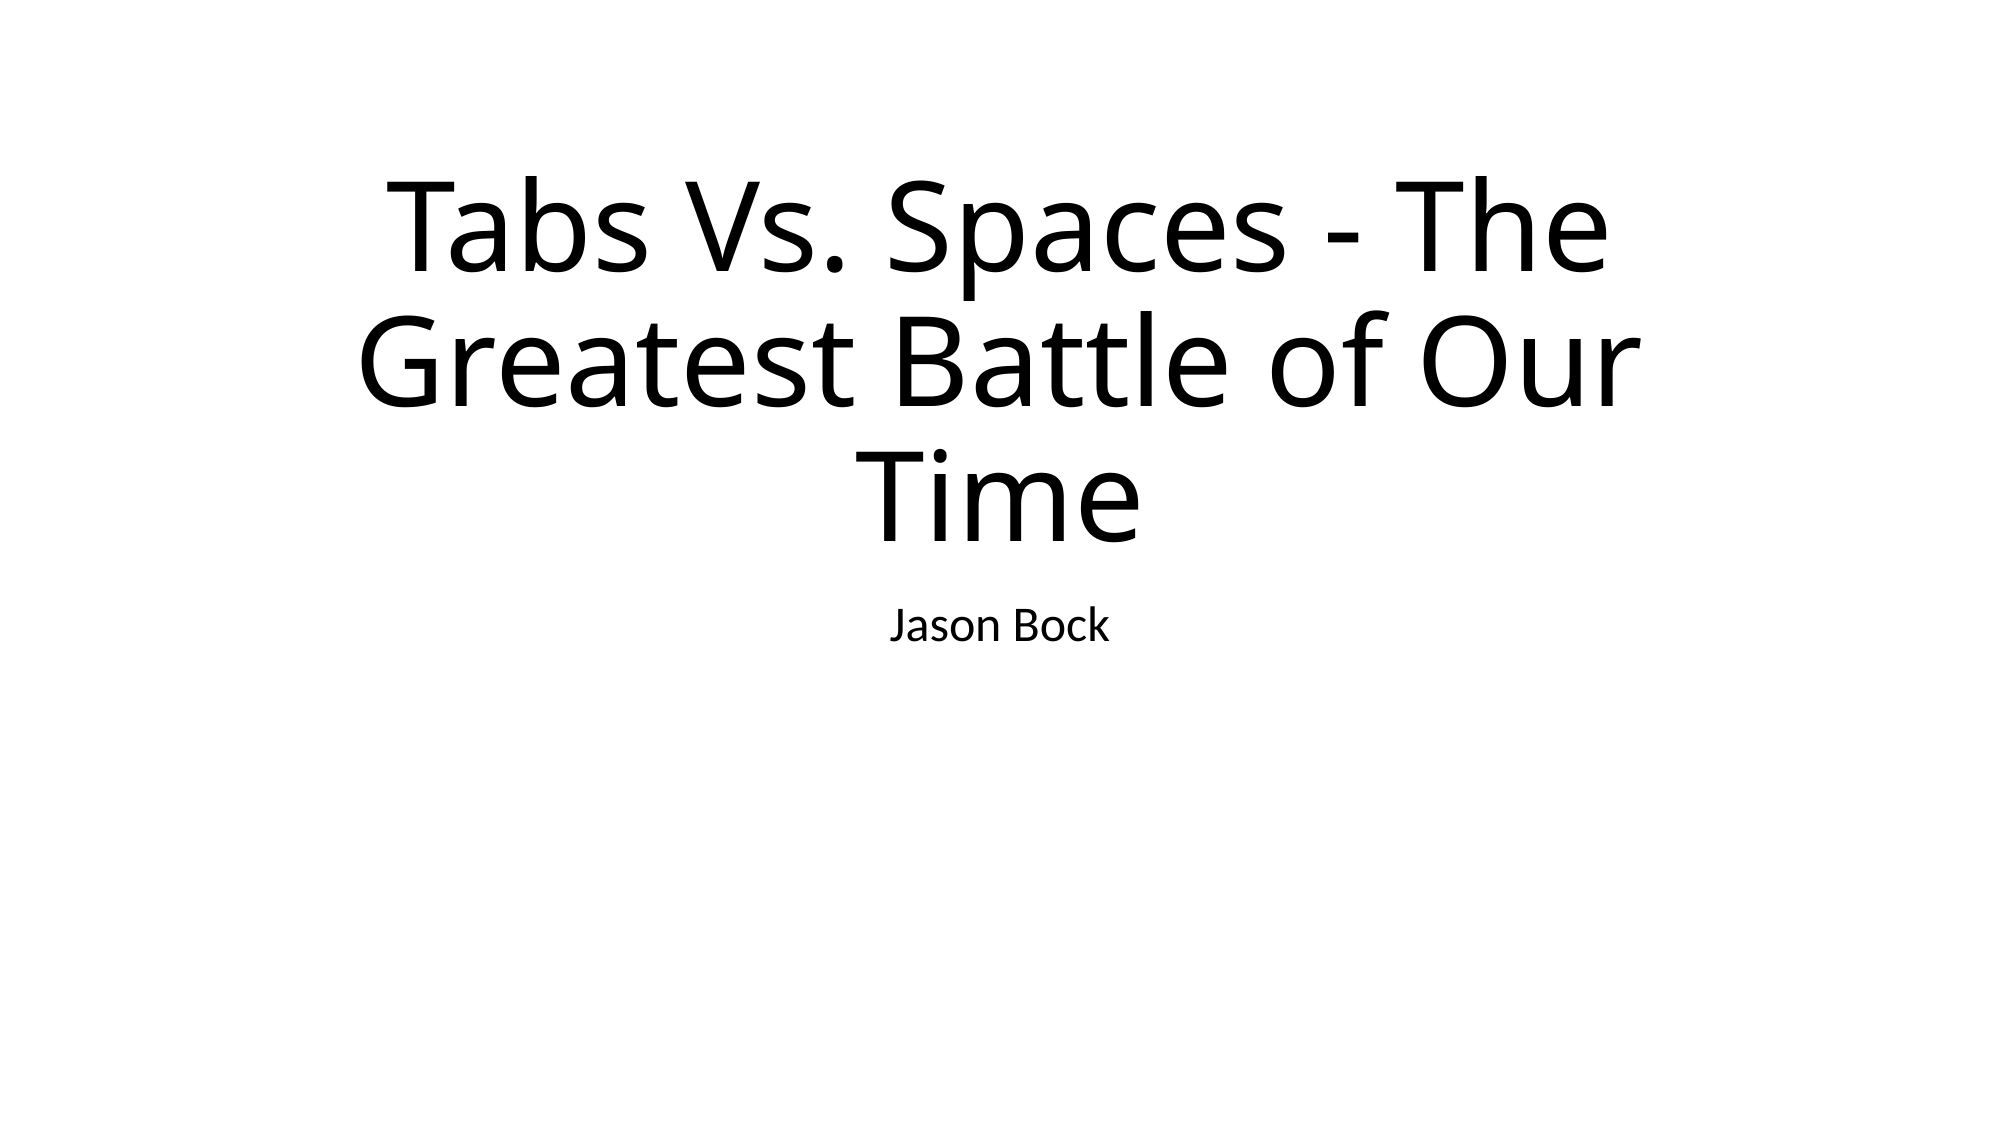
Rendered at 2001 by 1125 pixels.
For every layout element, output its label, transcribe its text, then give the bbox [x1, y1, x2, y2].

title Tabs Vs. Spaces - The Greatest Battle of Our Time [249, 184, 1750, 576]
subtitle Jason Bock [249, 590, 1750, 863]
